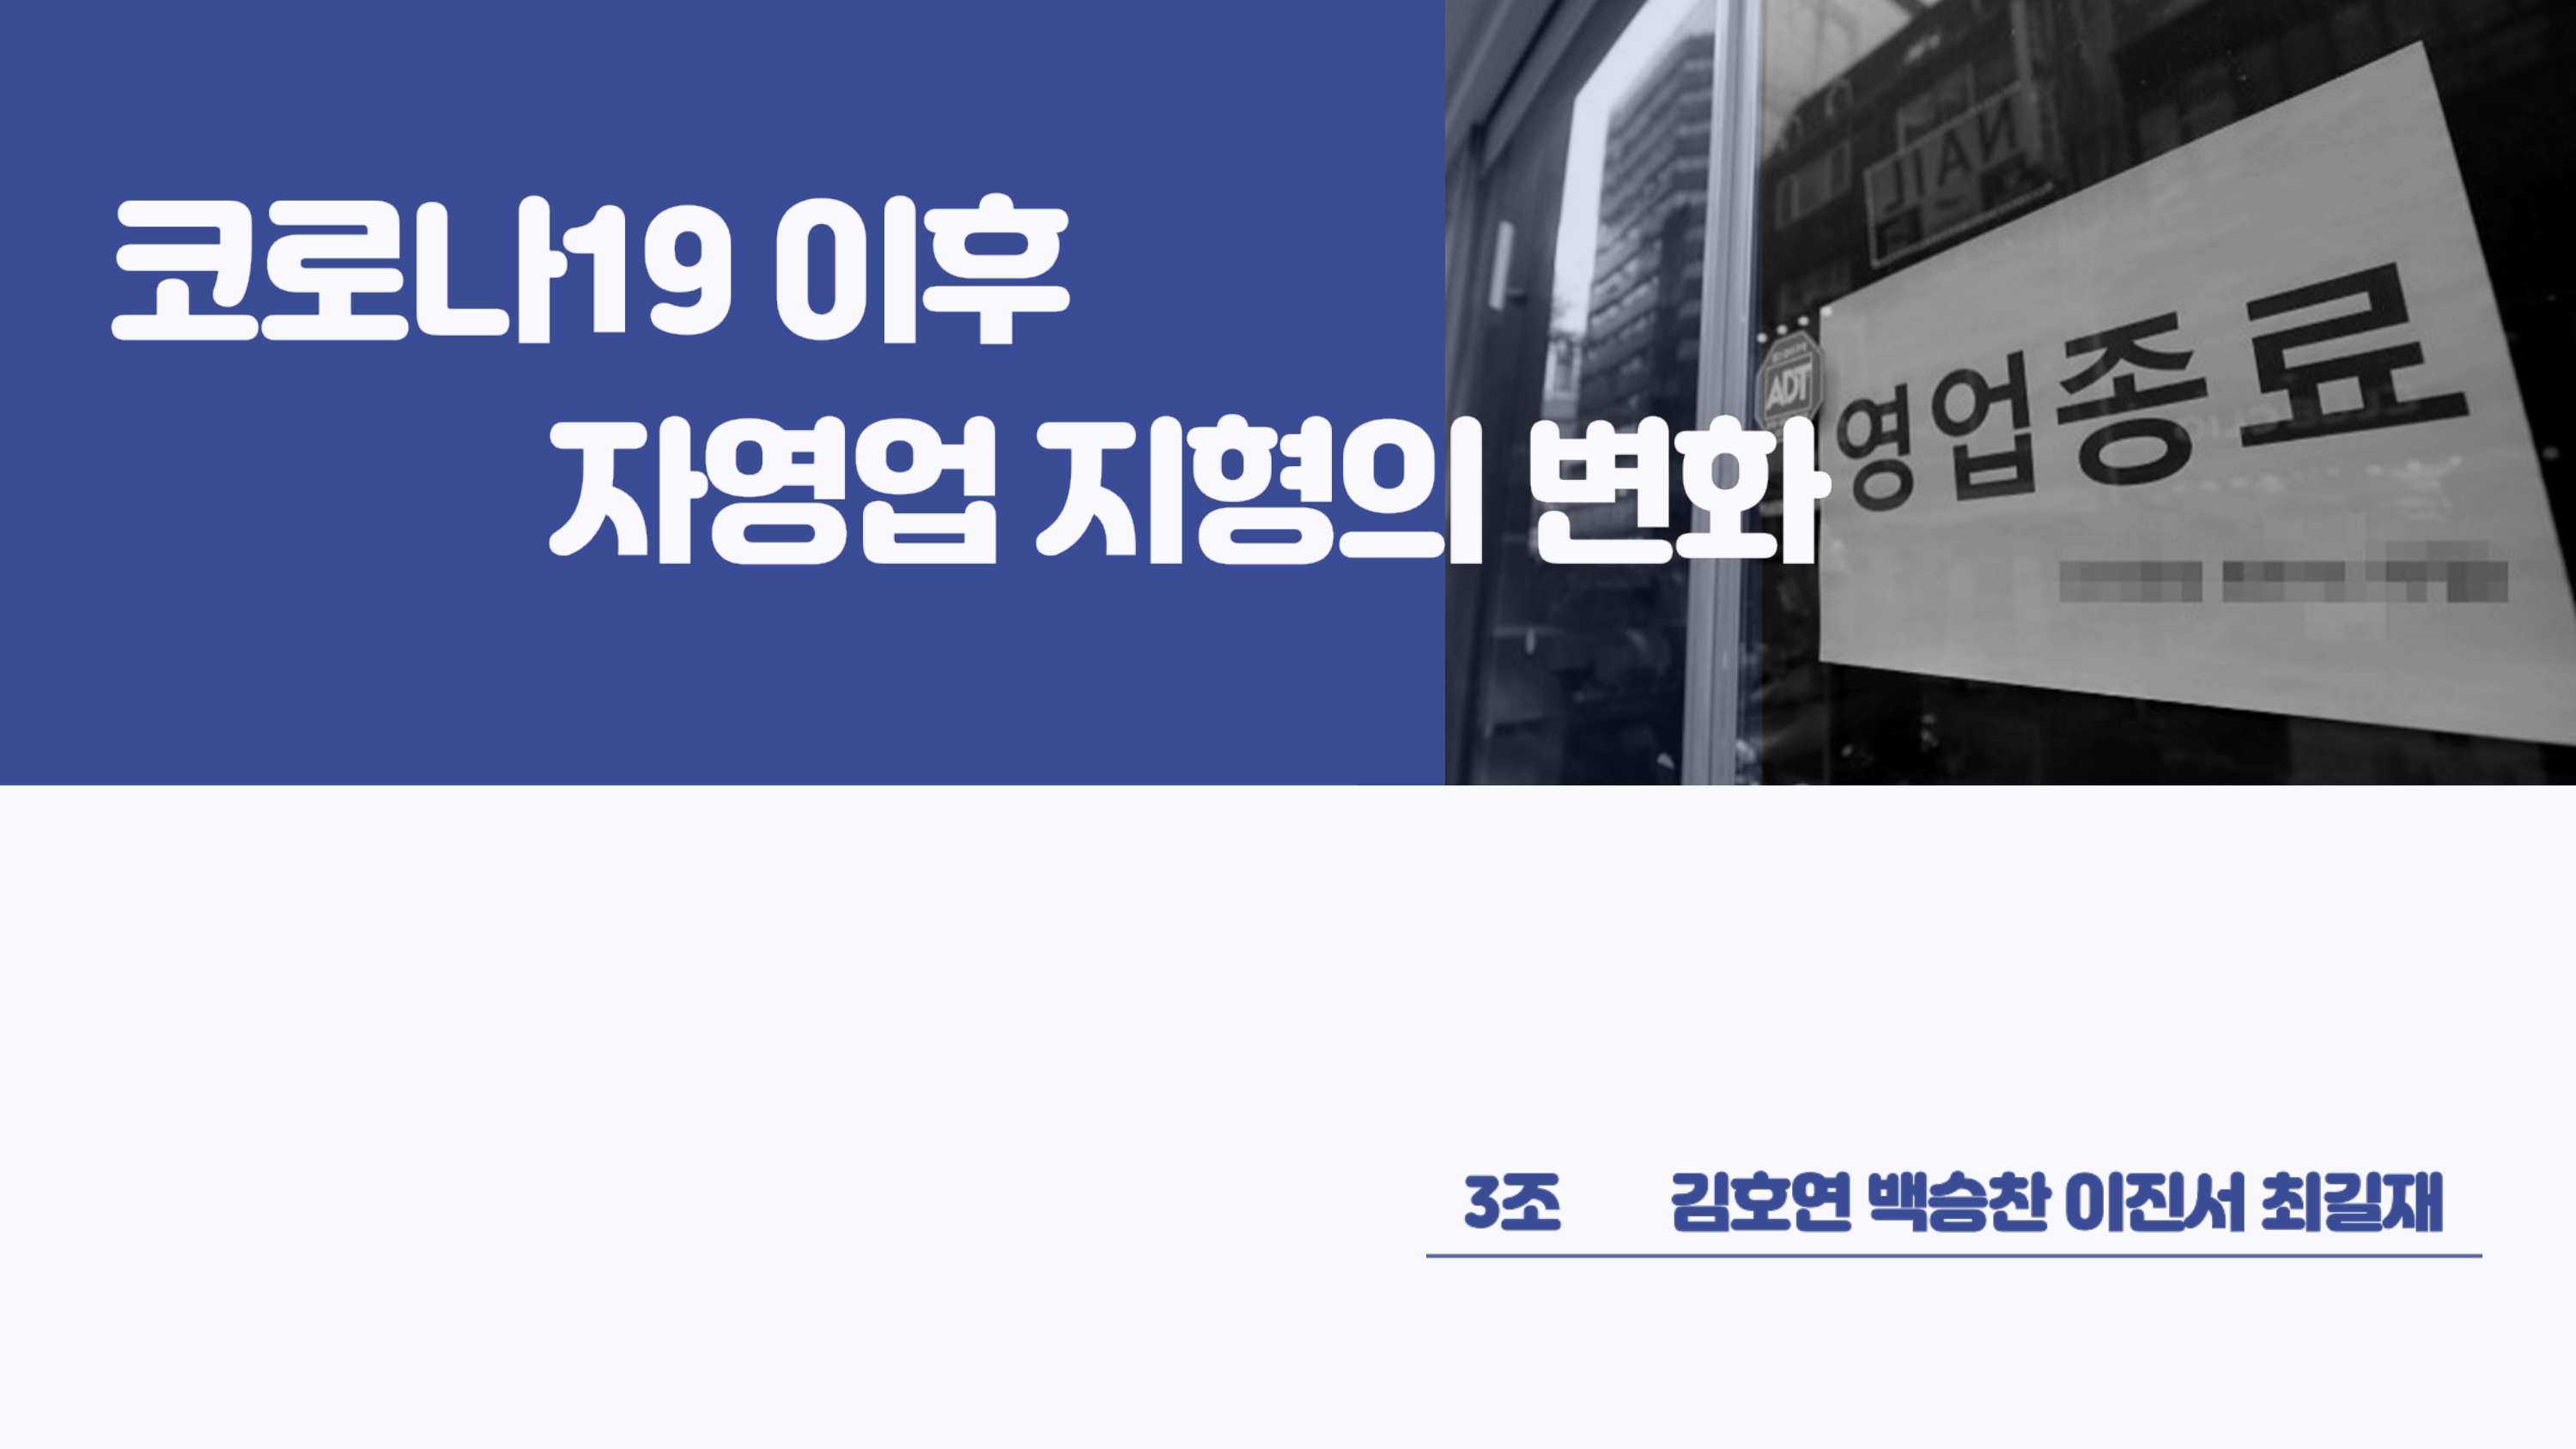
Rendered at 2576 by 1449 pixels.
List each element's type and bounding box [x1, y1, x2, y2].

picture [0, 0, 2576, 786]
picture [1332, 1149, 2482, 1364]
